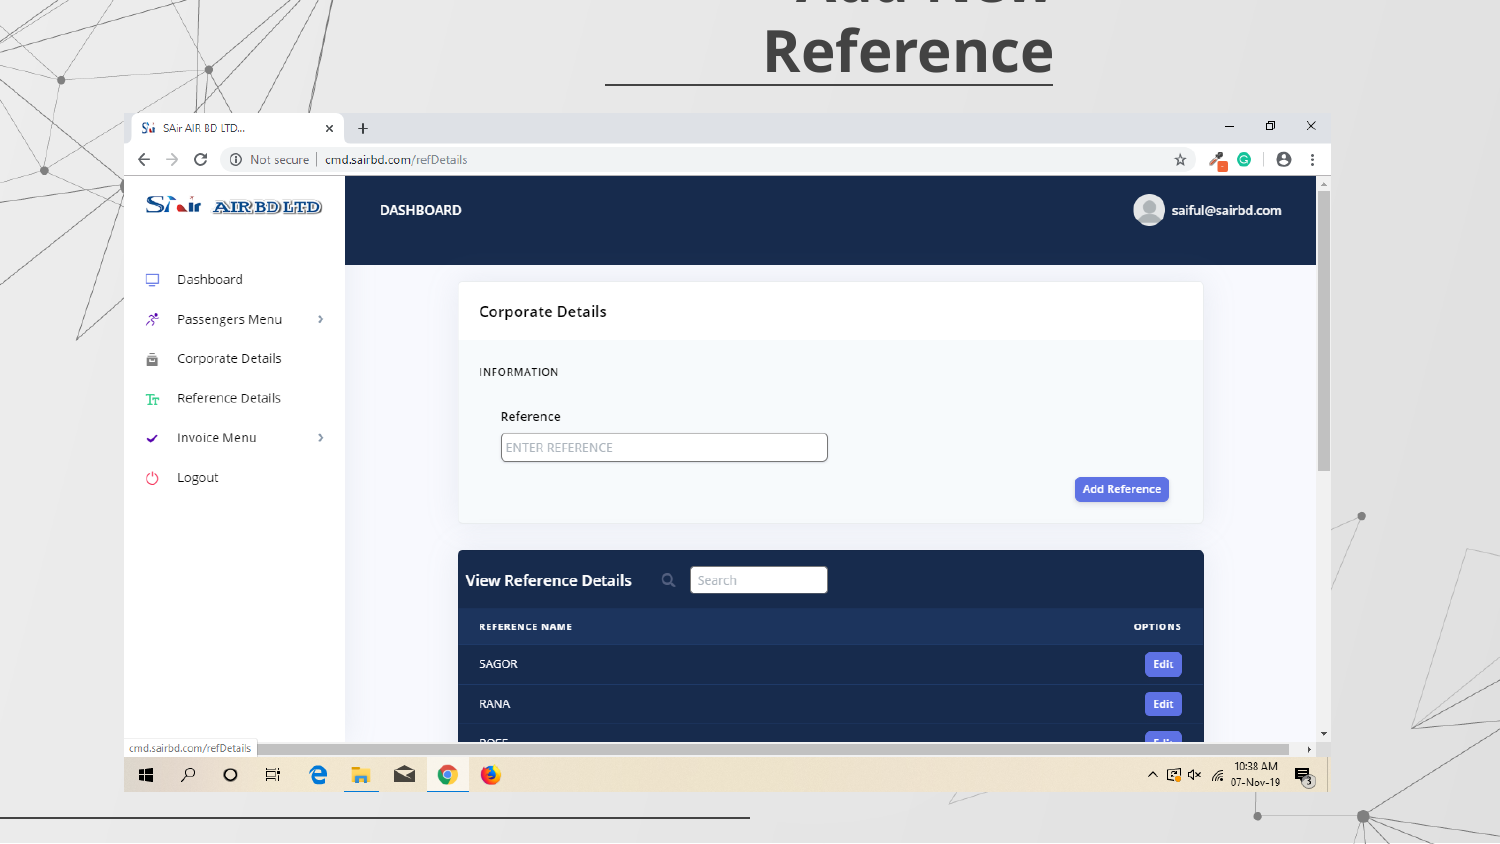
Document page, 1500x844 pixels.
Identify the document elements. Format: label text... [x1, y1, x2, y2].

picture [0, 0, 1500, 844]
title Add New Reference [478, 7, 1071, 100]
